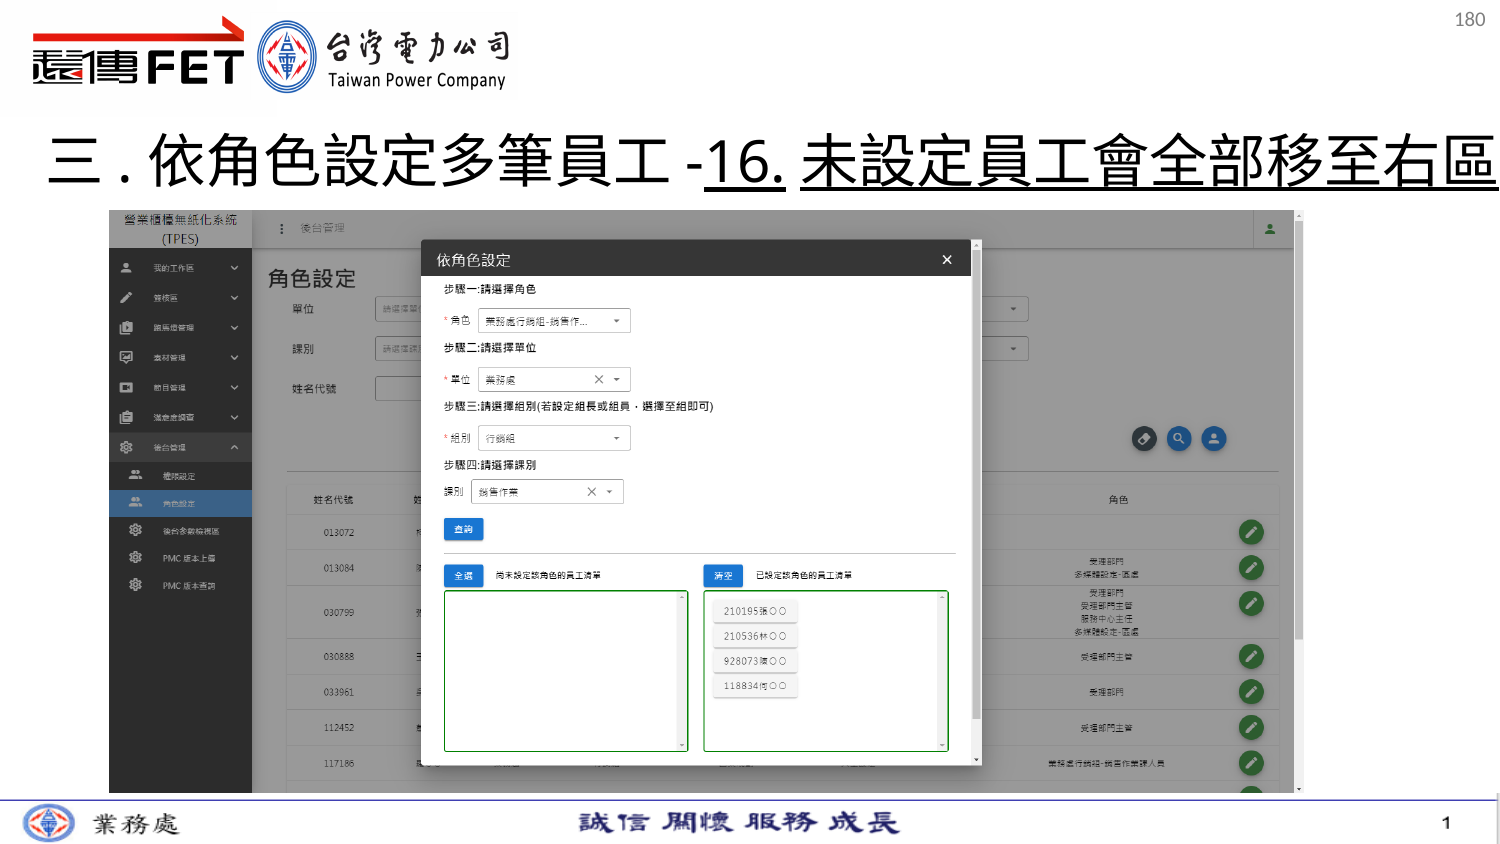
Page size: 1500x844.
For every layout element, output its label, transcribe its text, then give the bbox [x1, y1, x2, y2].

picture [0, 0, 519, 117]
text_box 三.依角色設定多筆員工-16.未設定員工會全部移至右區 [30, 117, 1500, 217]
picture [0, 210, 1500, 844]
